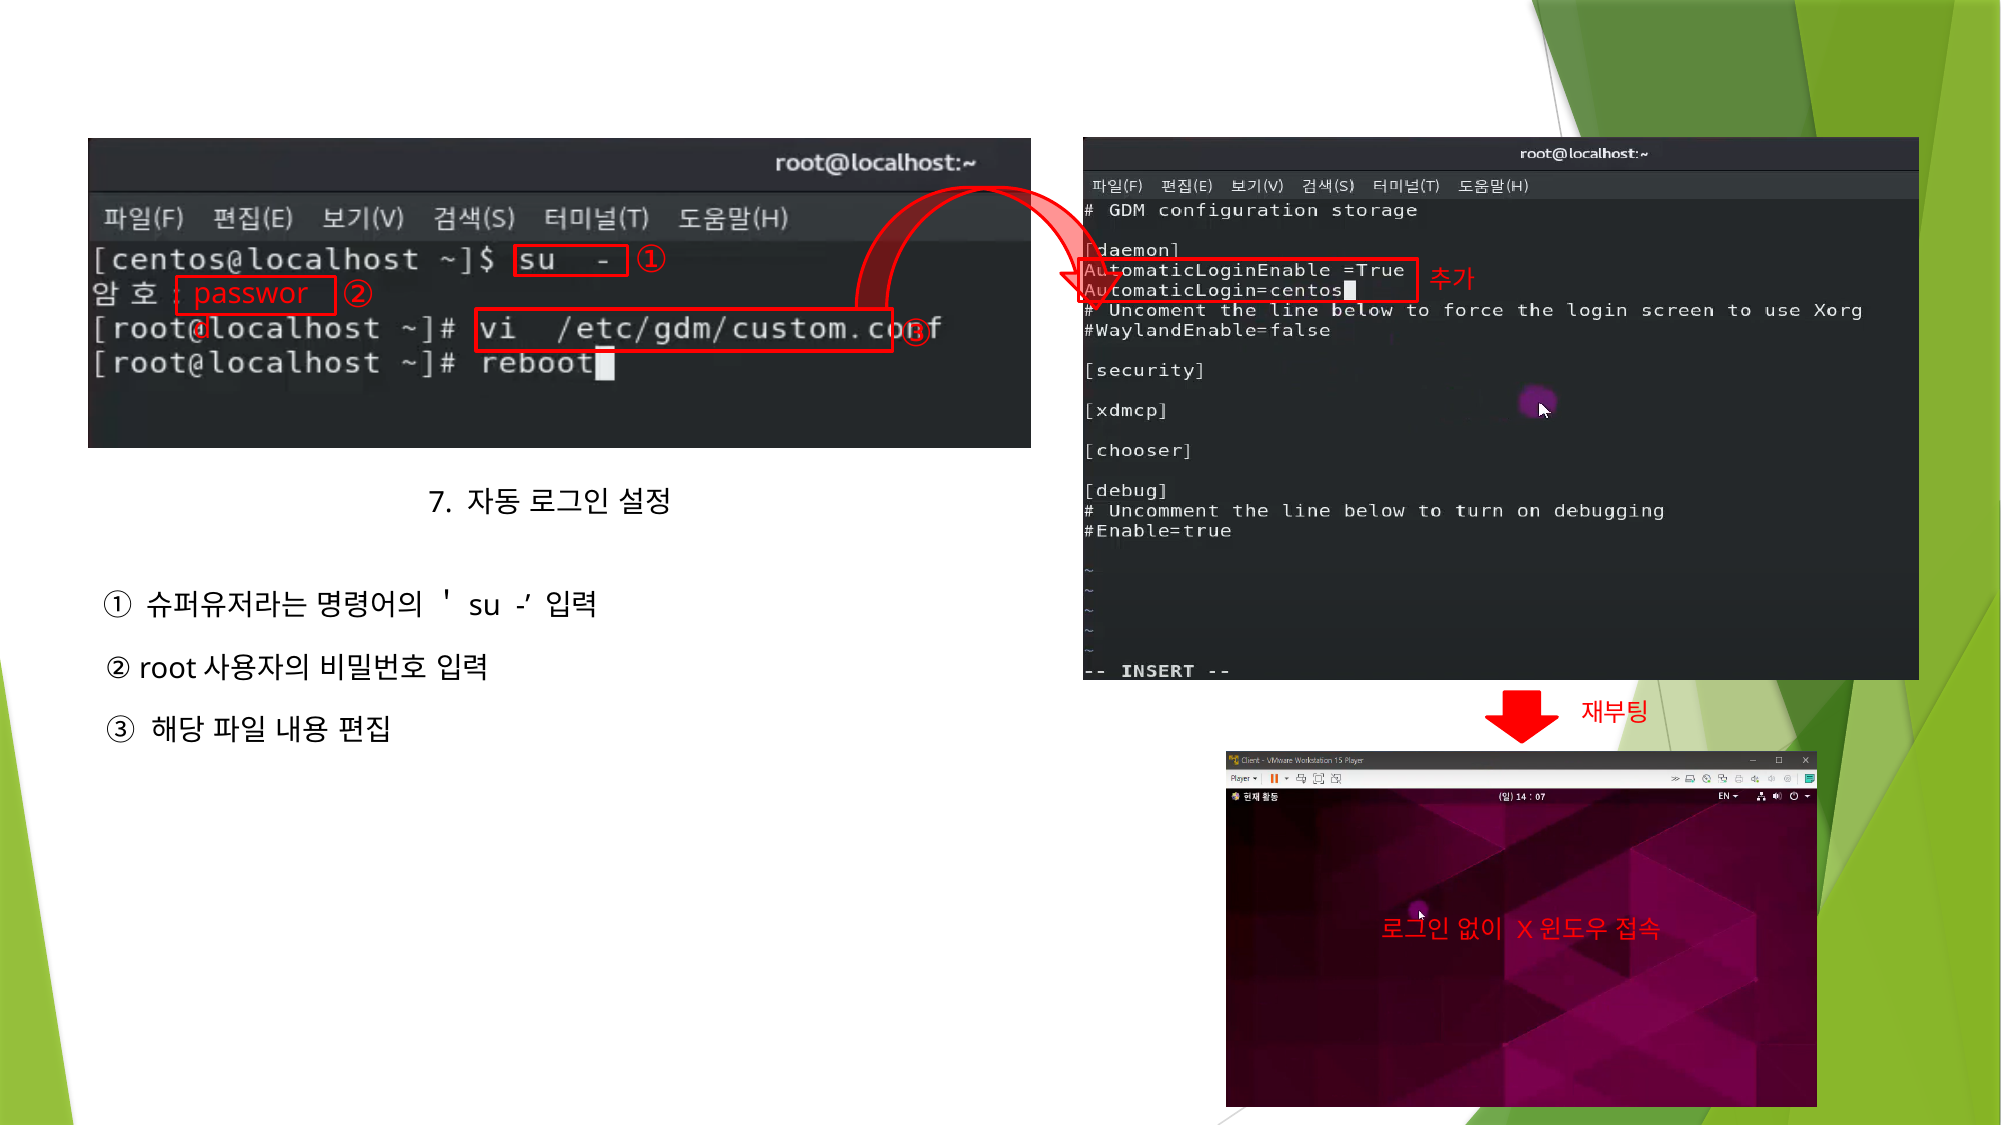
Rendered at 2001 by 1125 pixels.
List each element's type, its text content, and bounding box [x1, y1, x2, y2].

text_box 7. 자동 로그인 설정 [413, 461, 706, 531]
text_box [1036, 192, 1078, 292]
picture [87, 138, 1032, 449]
text_box [1484, 690, 1555, 744]
text_box 재부팅 [1555, 690, 1675, 734]
picture [1226, 750, 1817, 1107]
text_box ① 슈퍼유저라는 명령어의 ＇su -’ 입력 ② root사용자의 비밀번호 입력 ③ 해당 파일 내용 편집 [75, 531, 863, 806]
picture [1083, 136, 1920, 681]
